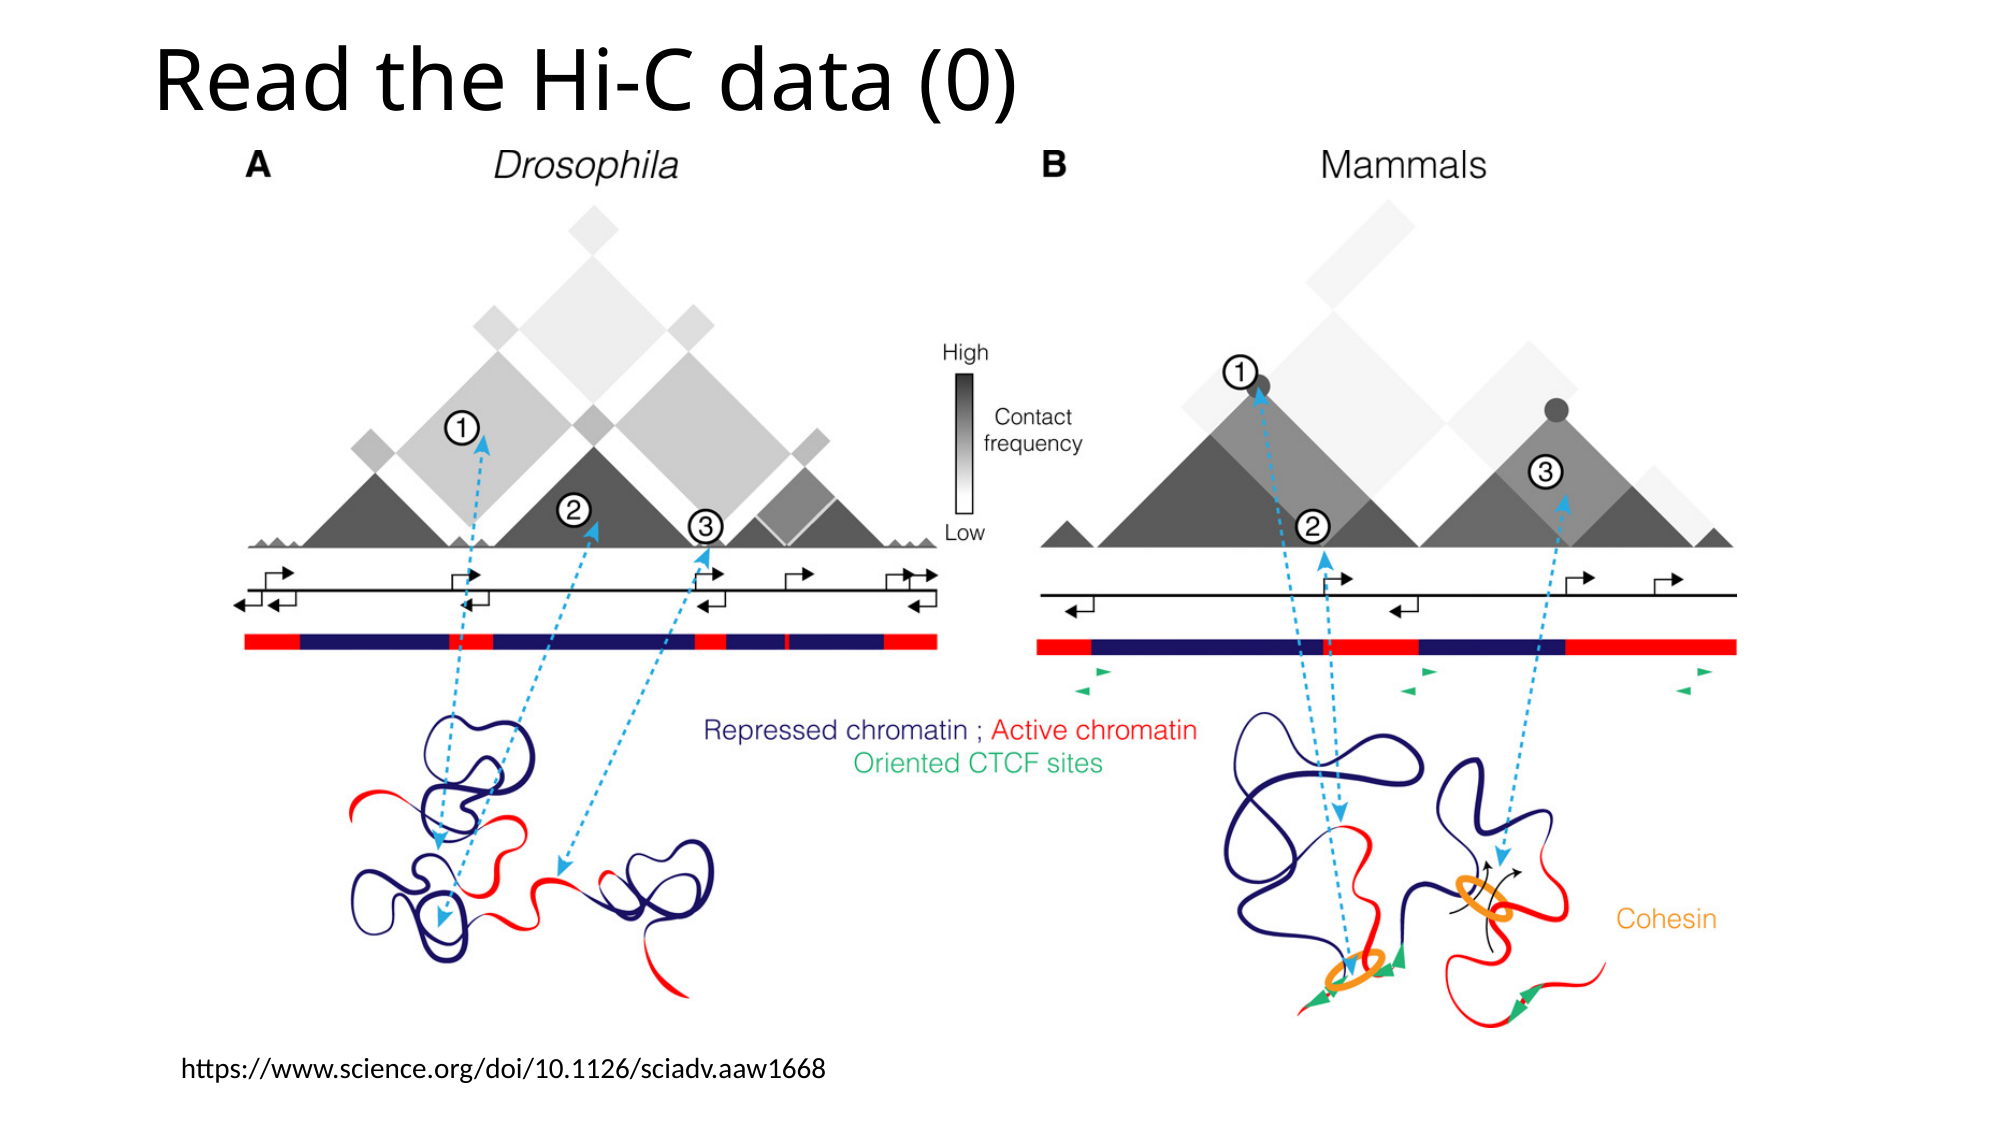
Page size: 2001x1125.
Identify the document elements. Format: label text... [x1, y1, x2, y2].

title Read the Hi-C data (0) [137, 28, 1863, 137]
text_box https://www.science.org/doi/10.1126/sciadv.aaw1668 [166, 1042, 1064, 1093]
picture [233, 150, 1737, 1028]
